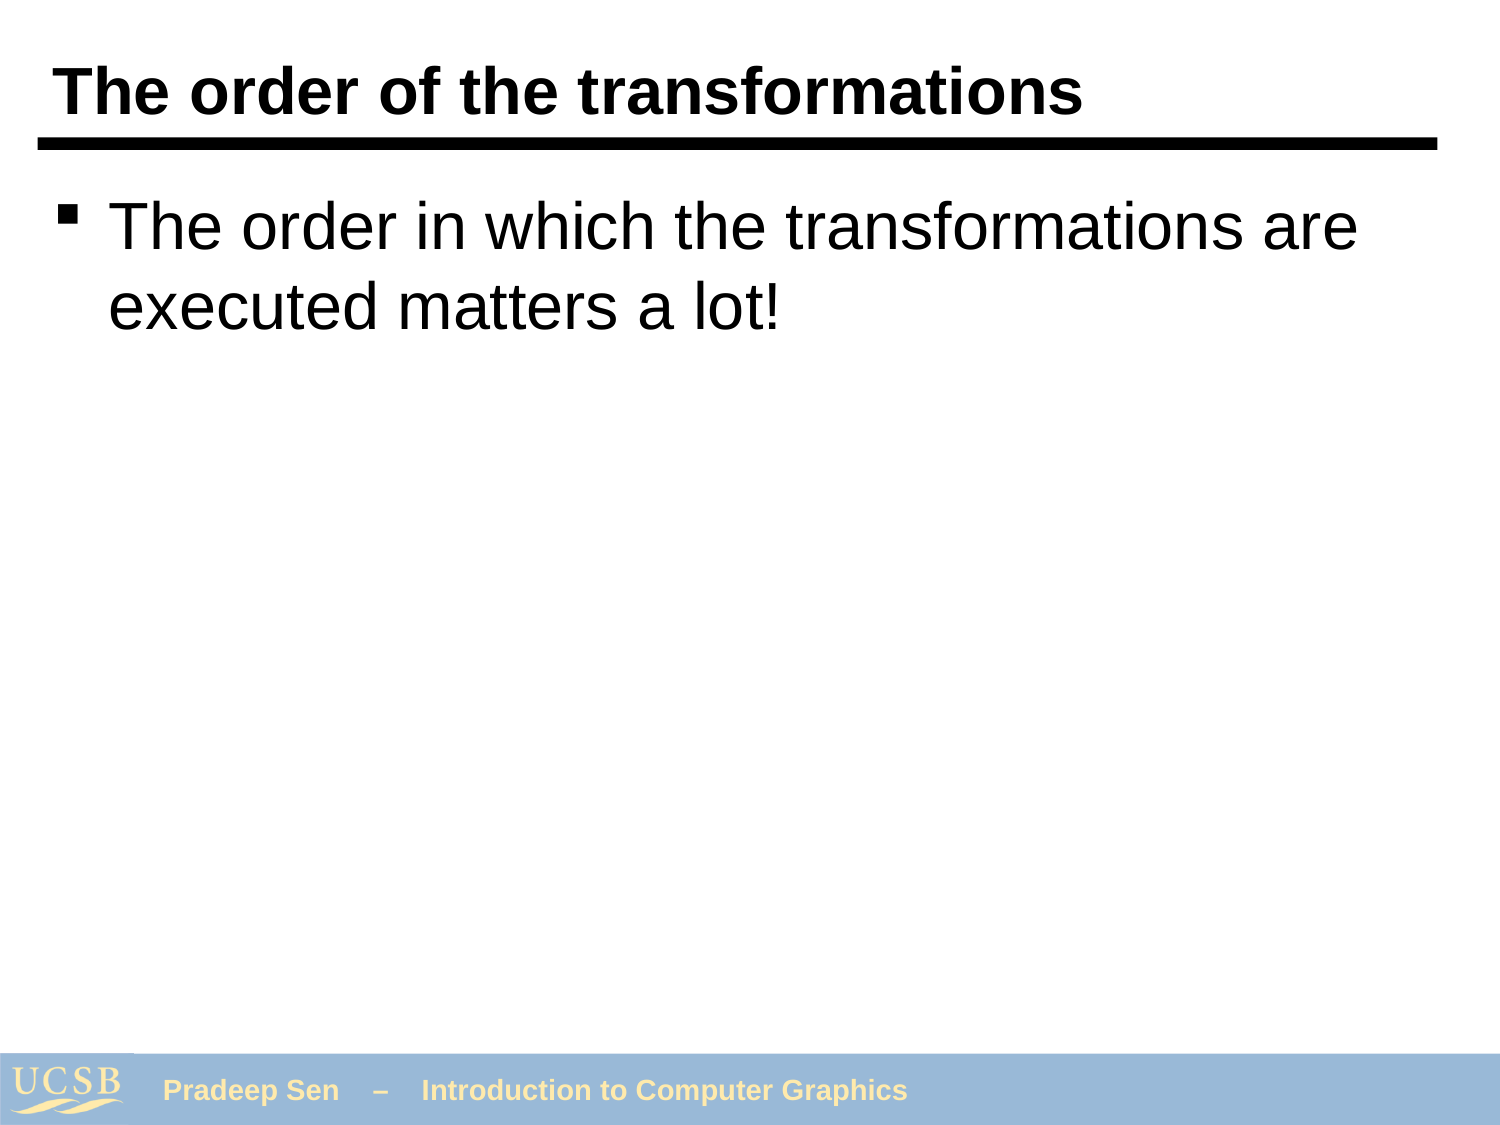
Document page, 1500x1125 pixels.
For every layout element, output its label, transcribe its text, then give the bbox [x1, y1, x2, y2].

title The order of the transformations [37, 37, 1438, 138]
list The order in which the transformations are executed matters a lot! [37, 174, 1438, 1025]
title Orthographic projection [0, 1053, 128, 1125]
